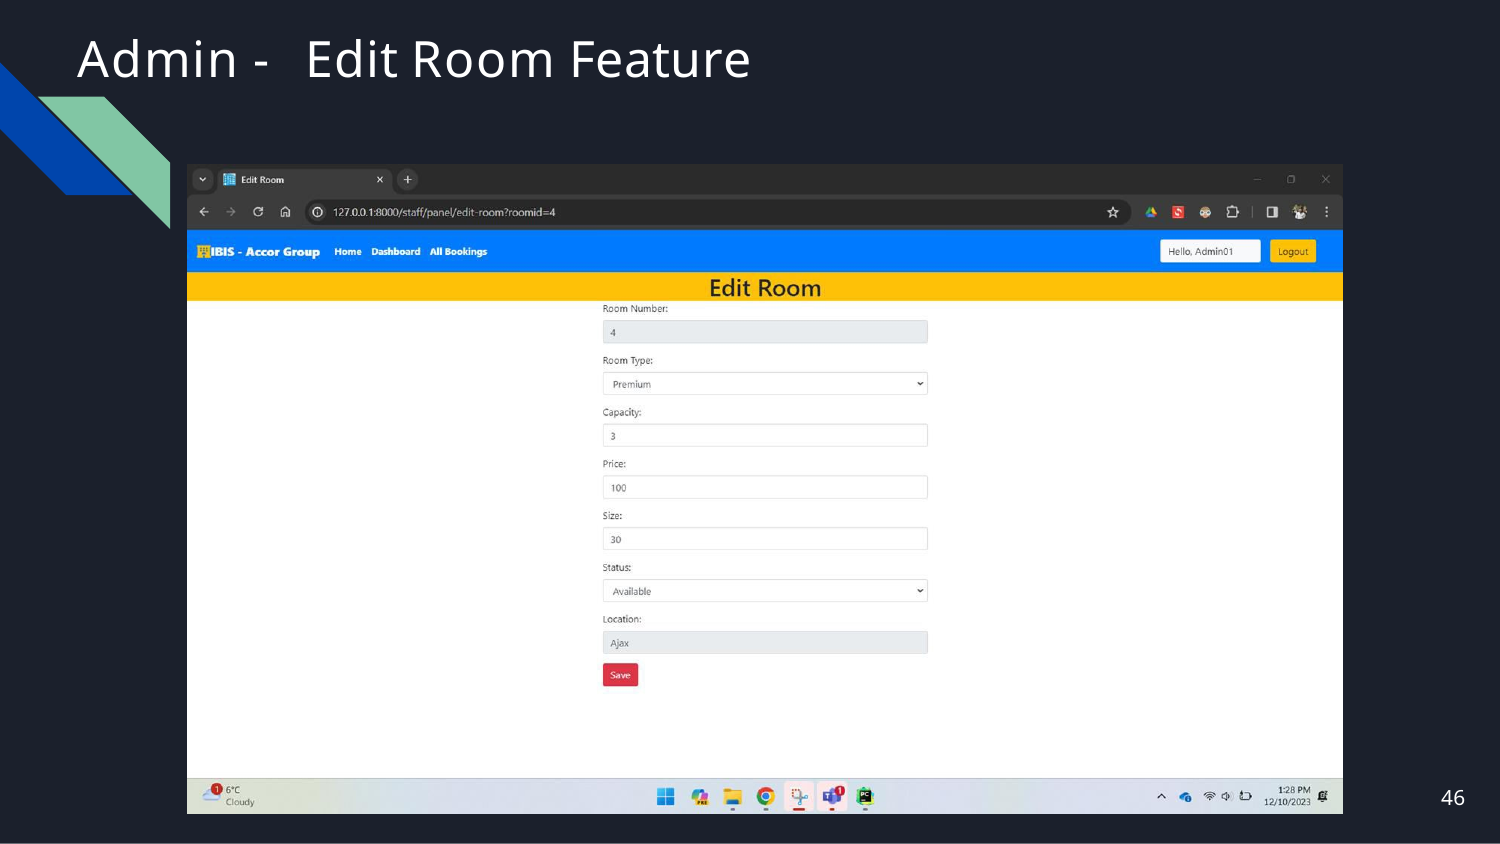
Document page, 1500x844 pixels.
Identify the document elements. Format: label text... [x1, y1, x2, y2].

title Admin - Edit Room Feature [75, 25, 777, 169]
picture [187, 164, 1343, 815]
slide_number 46 [1434, 782, 1472, 844]
